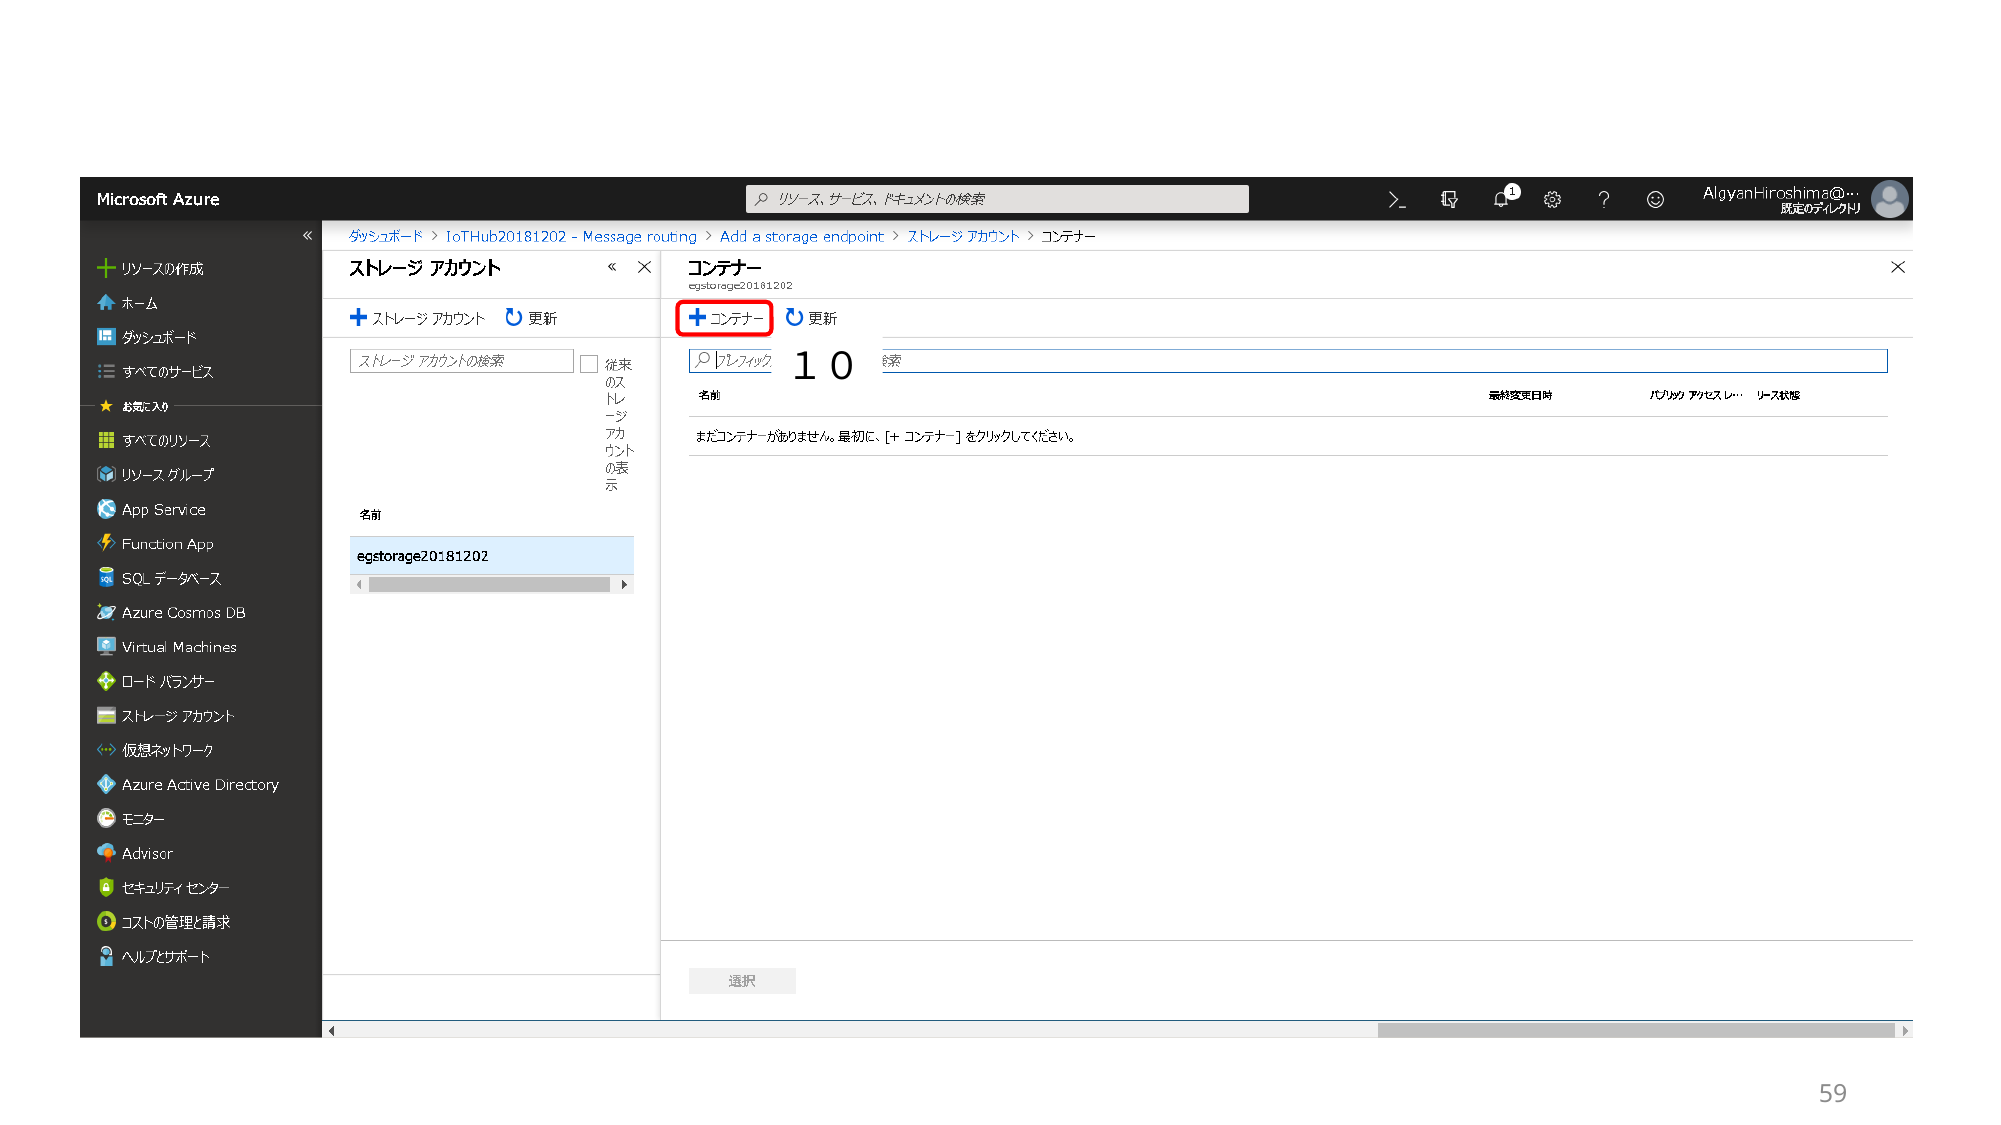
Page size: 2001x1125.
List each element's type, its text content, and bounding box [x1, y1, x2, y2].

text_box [80, 177, 1913, 1038]
slide_number 59 [1412, 1064, 1863, 1125]
